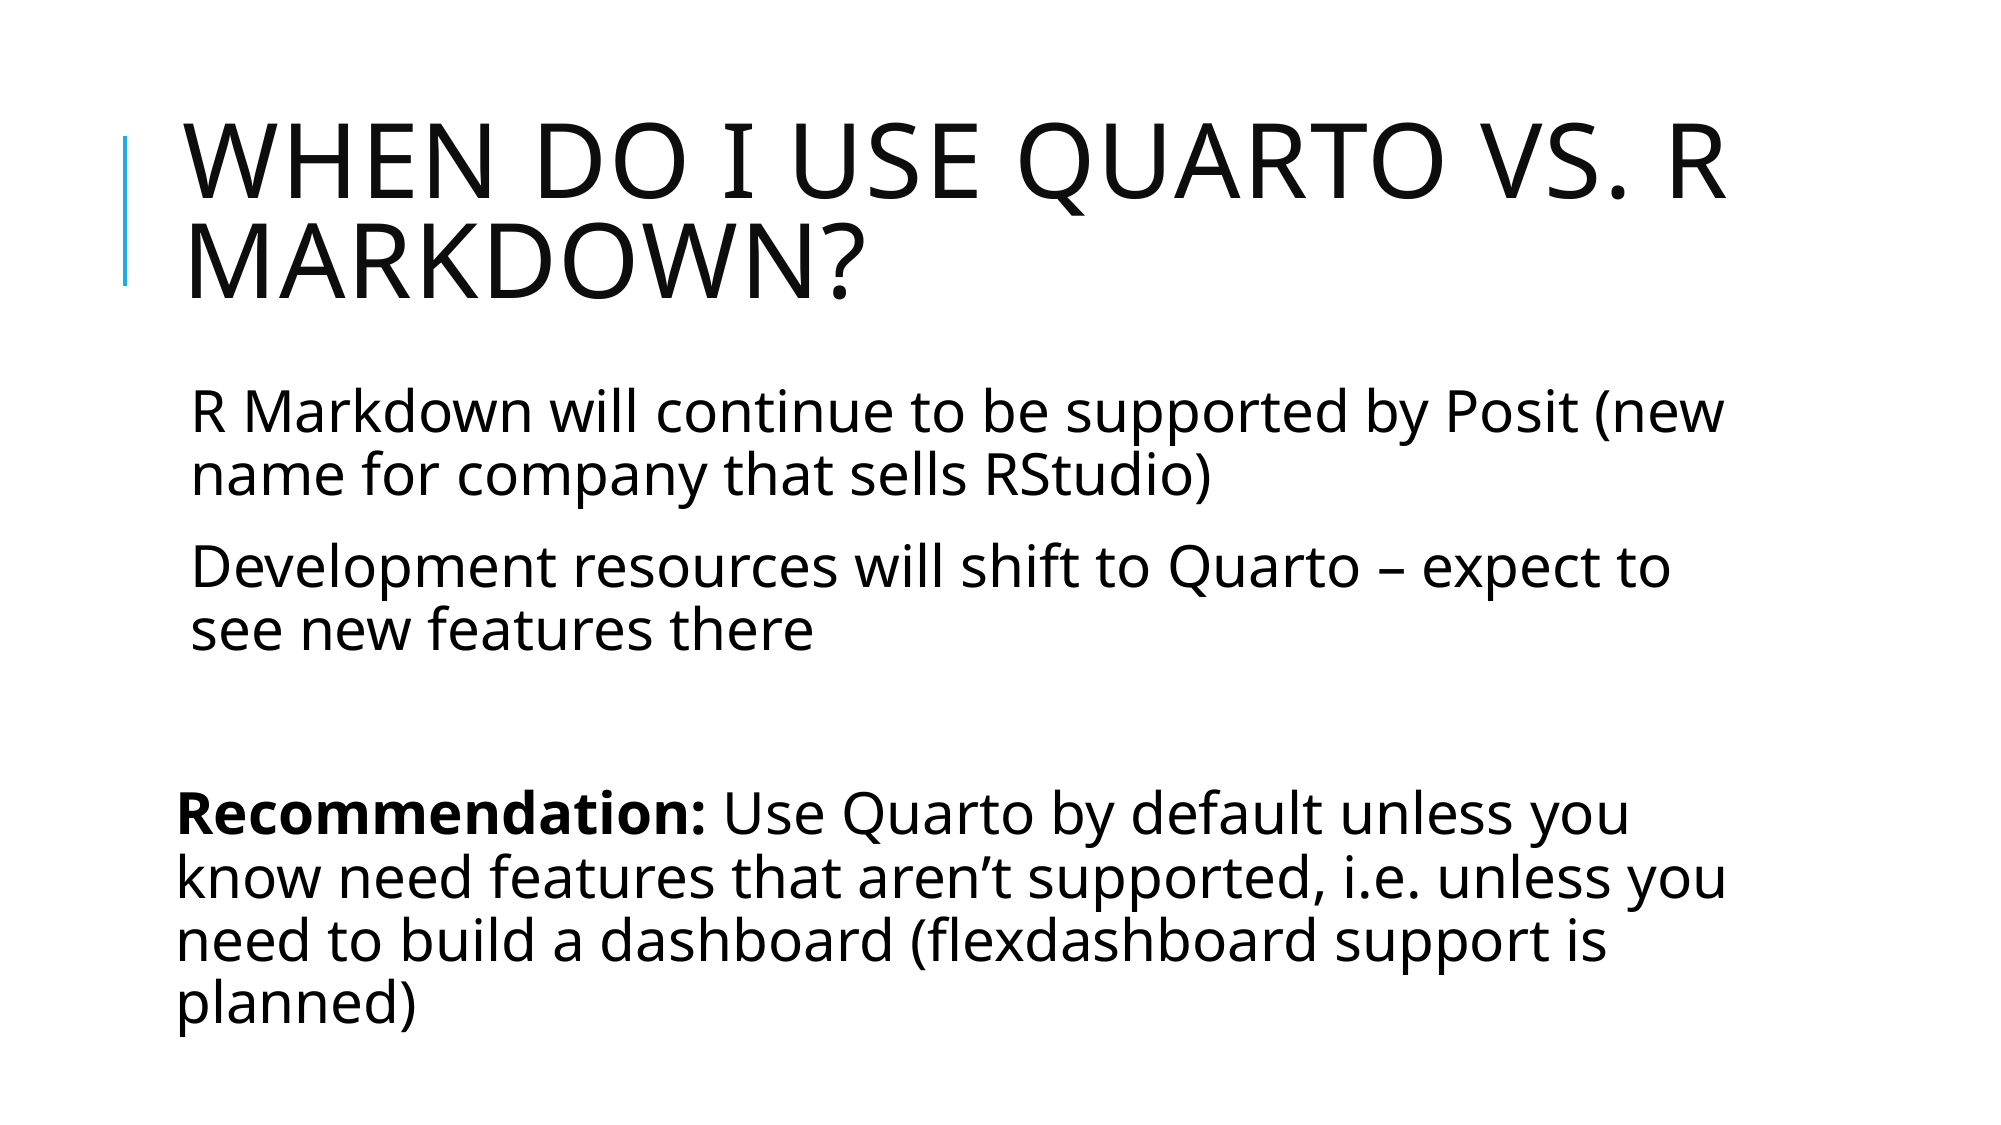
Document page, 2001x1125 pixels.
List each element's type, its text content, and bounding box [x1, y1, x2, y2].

title When DO I Use Quarto Vs. R Markdown? [168, 96, 1763, 342]
list R Markdown will continue to be supported by Posit (new name for company that sells RStudio) Development resources will shift to Quarto – expect to see new features there Recommendation: Use Quarto by default unless you know need features that aren’t supported, i.e. unless you need to build a dashboard (flexdashboard support is planned) [168, 375, 1763, 1035]
